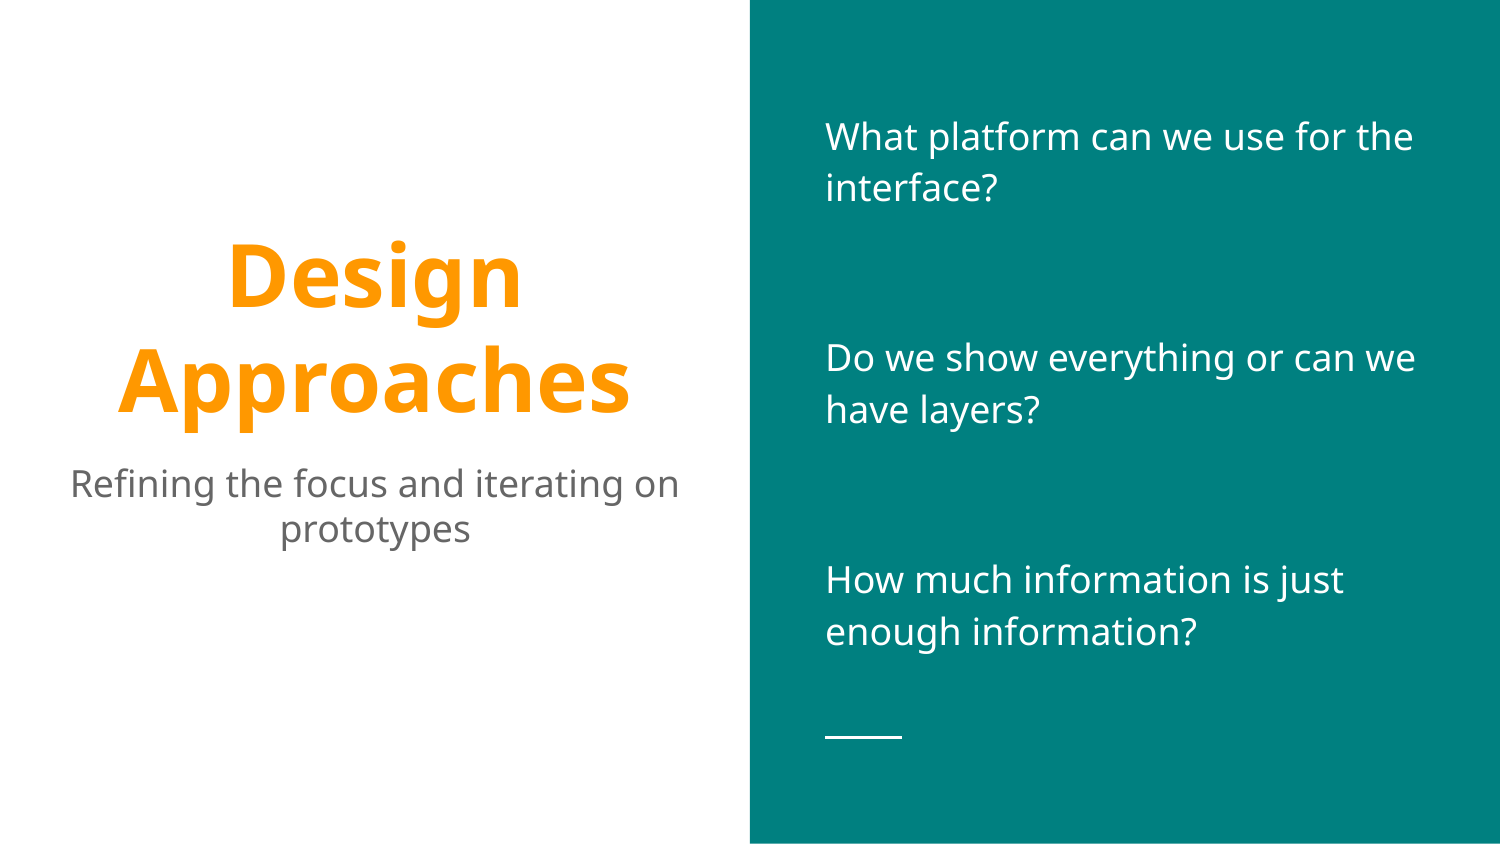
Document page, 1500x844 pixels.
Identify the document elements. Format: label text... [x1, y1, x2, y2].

title Design Approaches [43, 170, 708, 445]
list What platform can we use for the interface? Do we show everything or can we have layers? How much information is just enough information? [810, 118, 1440, 725]
subtitle Refining the focus and iterating on prototypes [43, 445, 708, 649]
